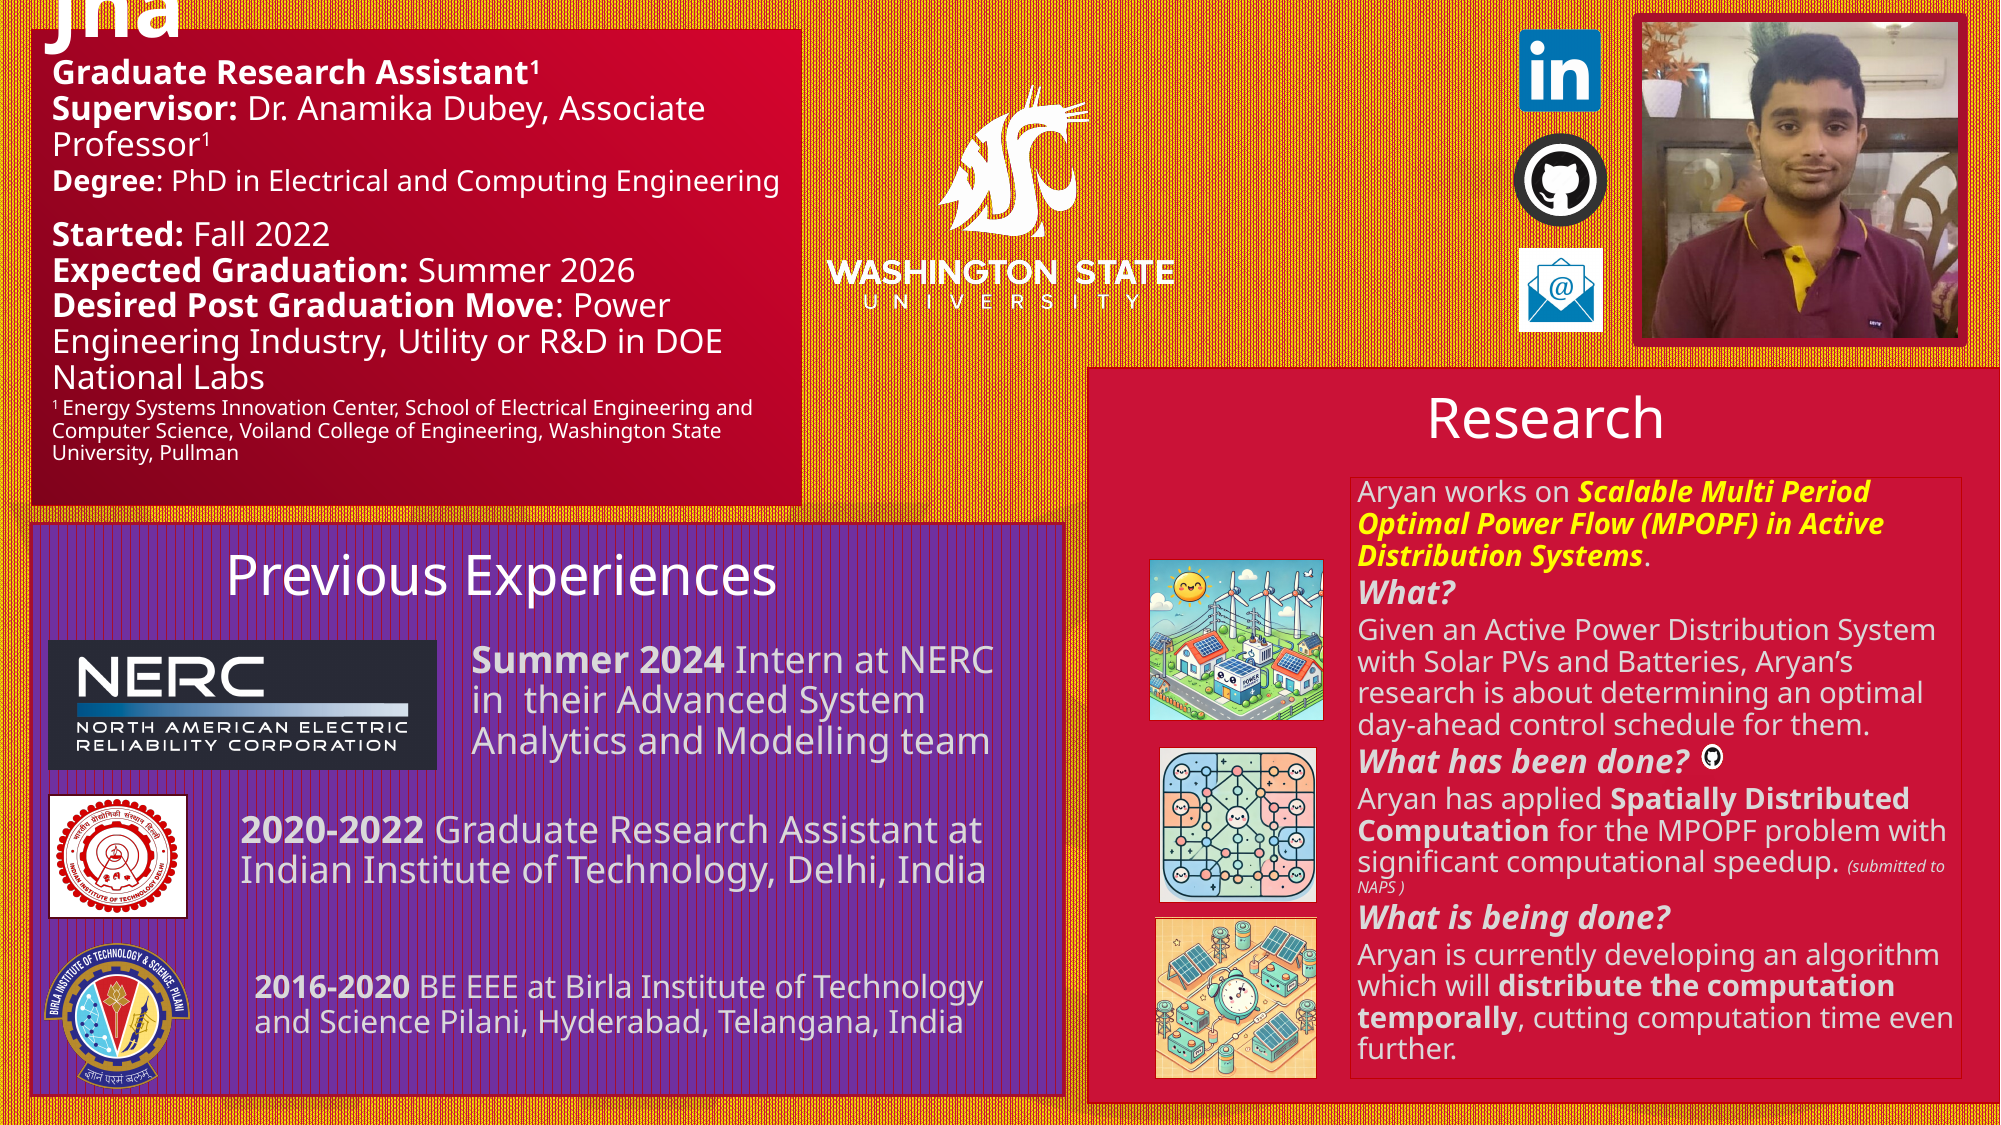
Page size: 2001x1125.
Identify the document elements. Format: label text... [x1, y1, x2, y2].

picture [6, 492, 1994, 1121]
picture [1519, 29, 1601, 112]
picture [826, 85, 1174, 309]
picture [1518, 248, 1603, 332]
title Aryan Ritwajeet Jha Graduate Research Assistant1 Supervisor: Dr. Anamika Dubey, Associate Professor1 Degree: PhD in Electrical and Computing Engineering Started: Fall 2022 Expected Graduation: Summer 2026 Desired Post Graduation Move: Power Engineering Industry, Utility or R&D in DOE National Labs 1 Energy Systems Innovation Center, School of Electrical Engineering and Computer Science, Voiland College of Engineering, Washington State University, Pullman [31, 29, 802, 506]
picture [1642, 21, 1958, 338]
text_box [31, 523, 1064, 1096]
picture [1519, 138, 1602, 222]
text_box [1088, 367, 2000, 1103]
